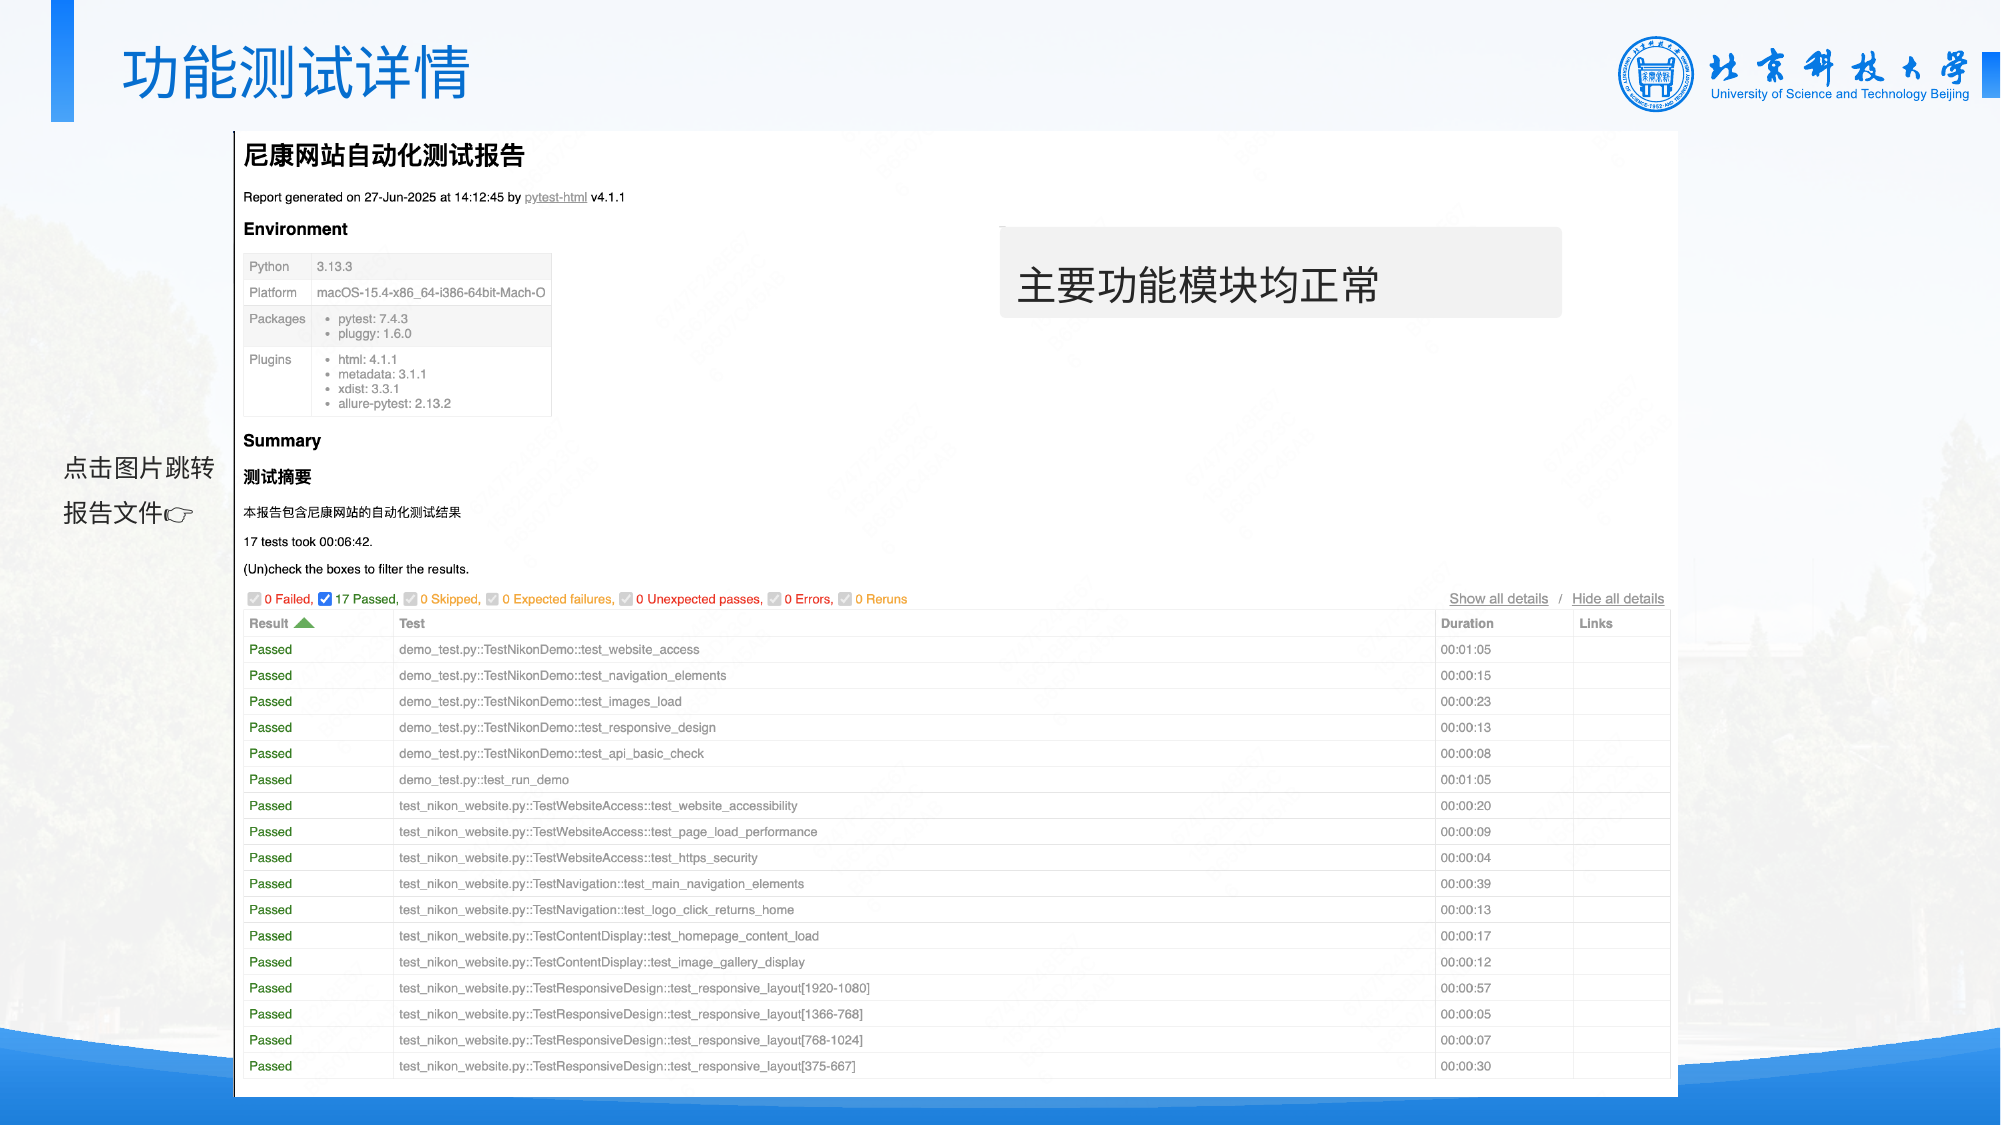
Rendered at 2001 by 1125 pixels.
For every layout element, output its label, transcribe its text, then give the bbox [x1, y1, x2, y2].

picture [233, 131, 1678, 1097]
text_box 功能测试详情 [107, 28, 1168, 114]
text_box 点击图片跳转报告文件👉 [45, 426, 233, 561]
